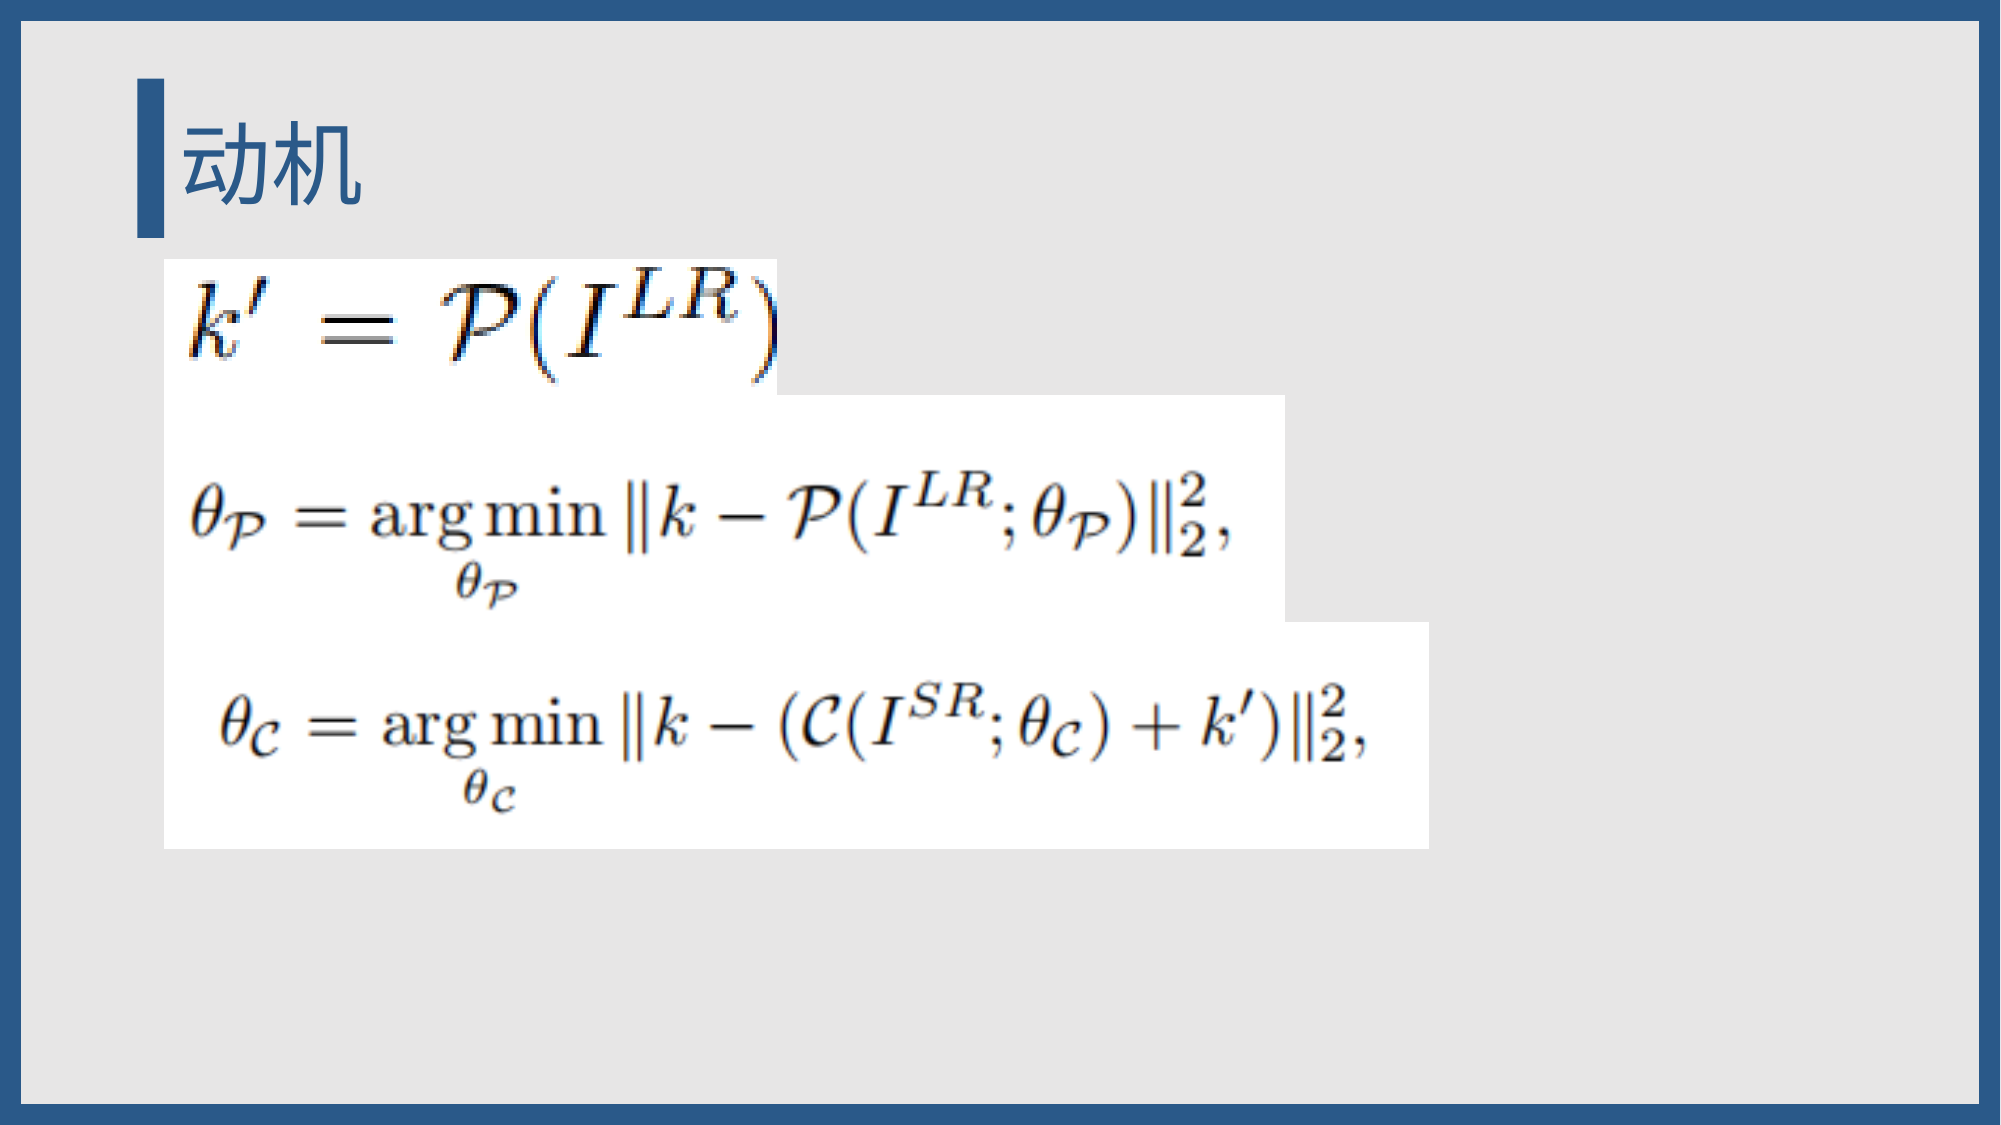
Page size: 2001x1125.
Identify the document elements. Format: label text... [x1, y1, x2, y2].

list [164, 395, 1285, 622]
title 动机 [164, 59, 1863, 278]
picture [164, 259, 777, 396]
picture [164, 622, 1429, 849]
